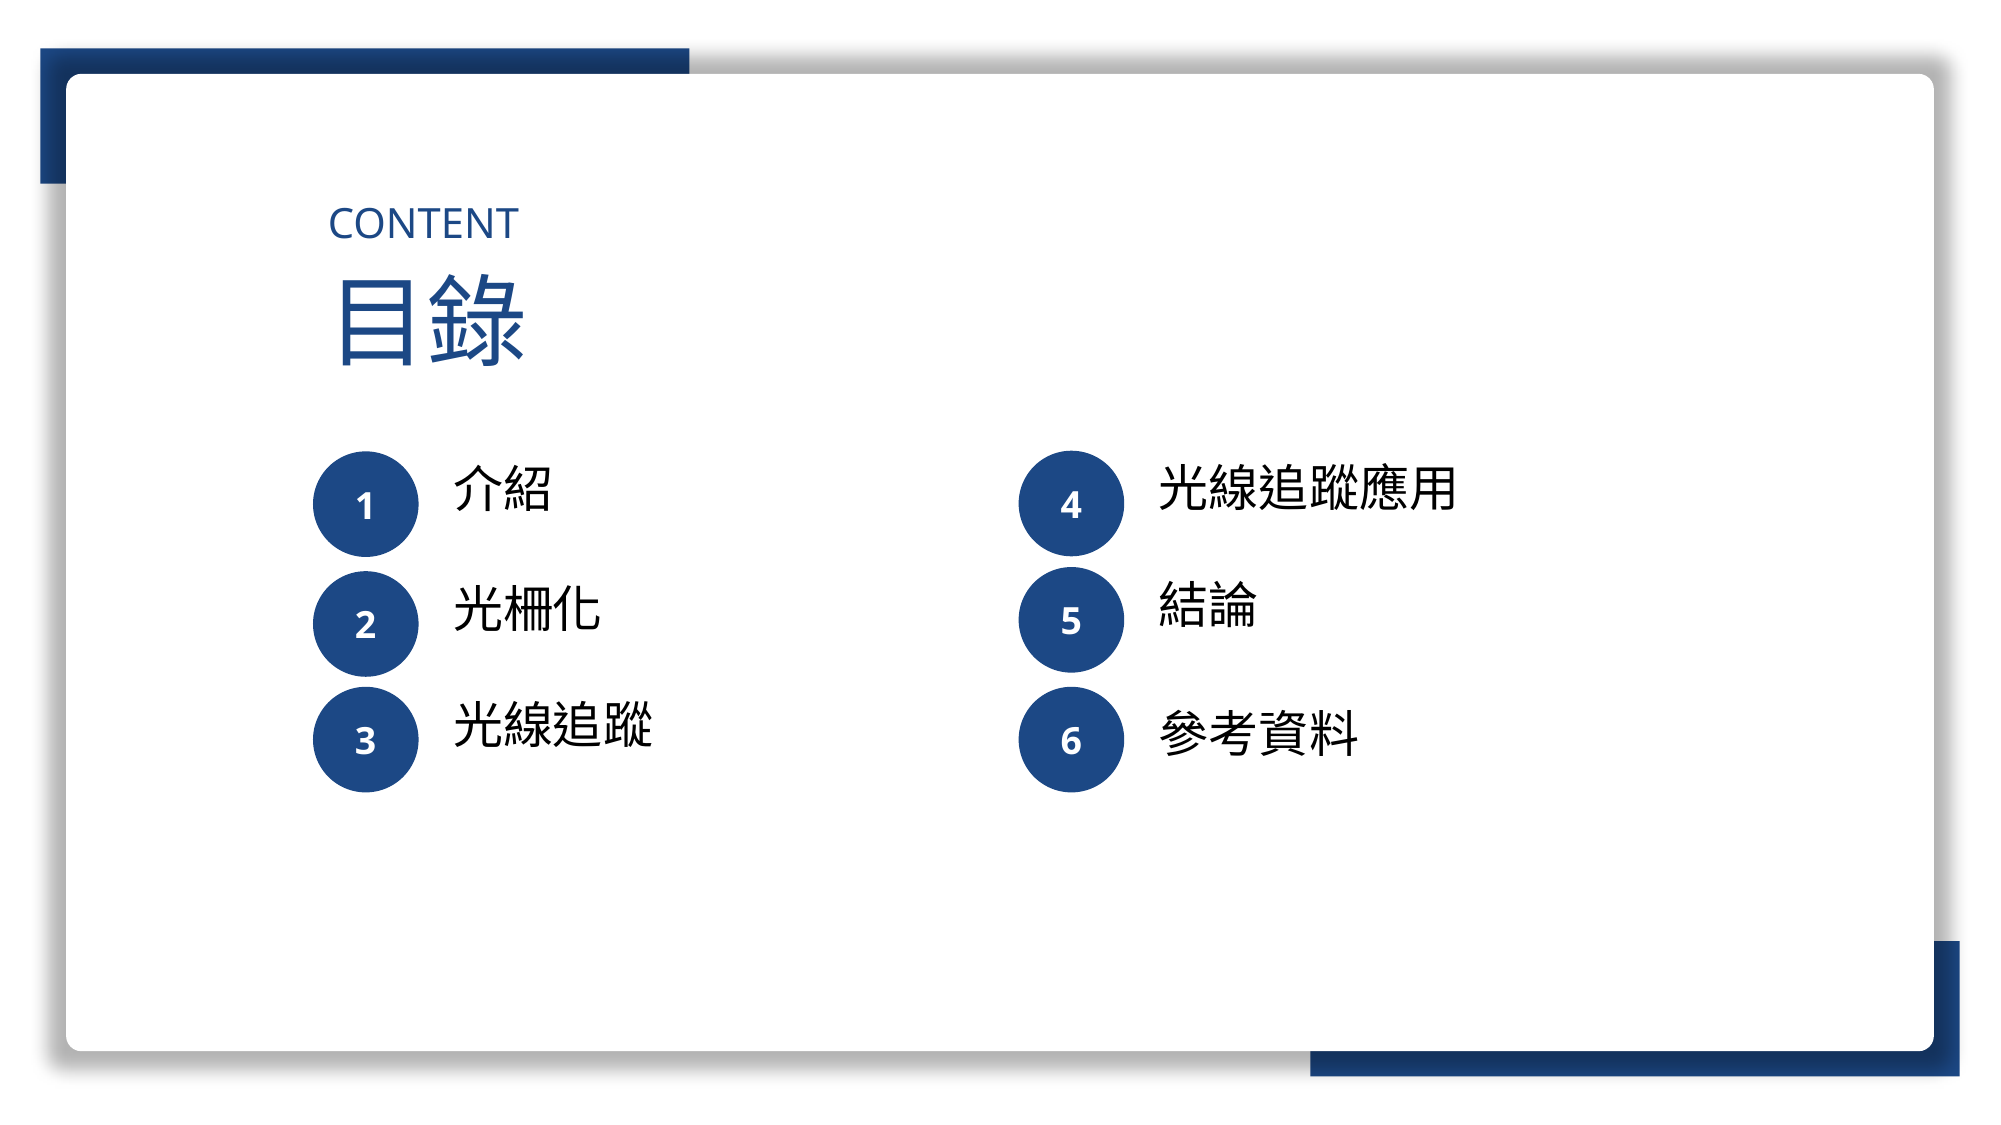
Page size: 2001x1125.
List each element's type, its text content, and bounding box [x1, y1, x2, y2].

text_box [65, 72, 1935, 1053]
text_box 4 [1017, 449, 1126, 558]
text_box 目錄 [313, 254, 695, 387]
text_box 結論 [1144, 565, 1752, 641]
text_box 光線追蹤應用 [1144, 449, 1752, 525]
text_box 2 [311, 570, 420, 678]
text_box 光線追蹤 [438, 685, 1046, 761]
text_box [1951, 1067, 1961, 1077]
text_box CONTENT [313, 189, 695, 254]
text_box 5 [1017, 566, 1126, 674]
text_box 參考資料 [1144, 695, 1752, 771]
text_box 介紹 [438, 450, 1046, 525]
text_box 光柵化 [438, 569, 1046, 645]
text_box 3 [311, 685, 420, 794]
text_box 1 [311, 450, 420, 558]
text_box [39, 47, 52, 60]
text_box 6 [1017, 685, 1126, 794]
